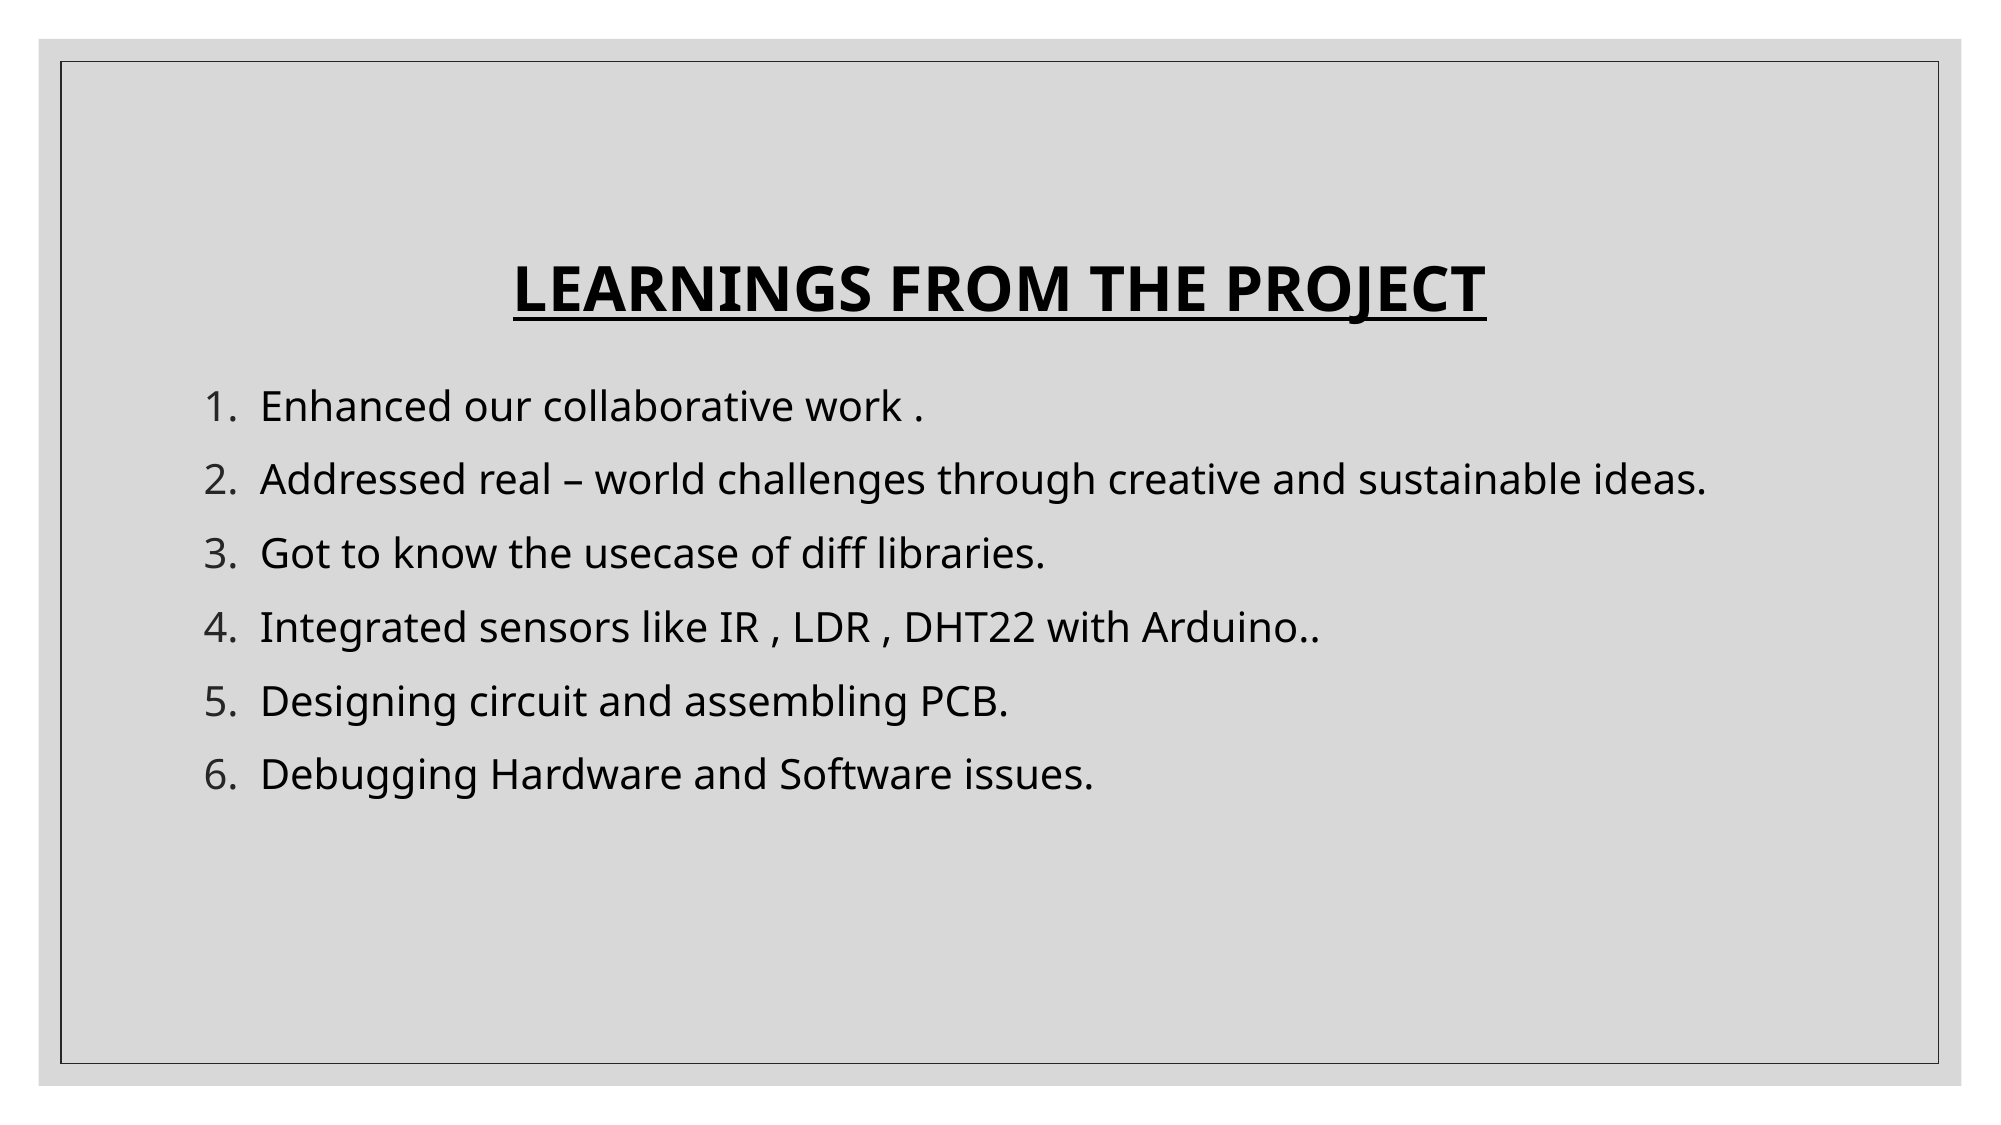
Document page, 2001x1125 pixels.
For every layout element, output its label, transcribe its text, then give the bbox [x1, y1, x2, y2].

title LEARNINGS FROM THE PROJECT [174, 248, 1825, 335]
list Enhanced our collaborative work . Addressed real – world challenges through creative and sustainable ideas. Got to know the usecase of diff libraries. Integrated sensors like IR , LDR , DHT22 with Arduino.. Designing circuit and assembling PCB. Debugging Hardware and Software issues. [188, 366, 1839, 856]
